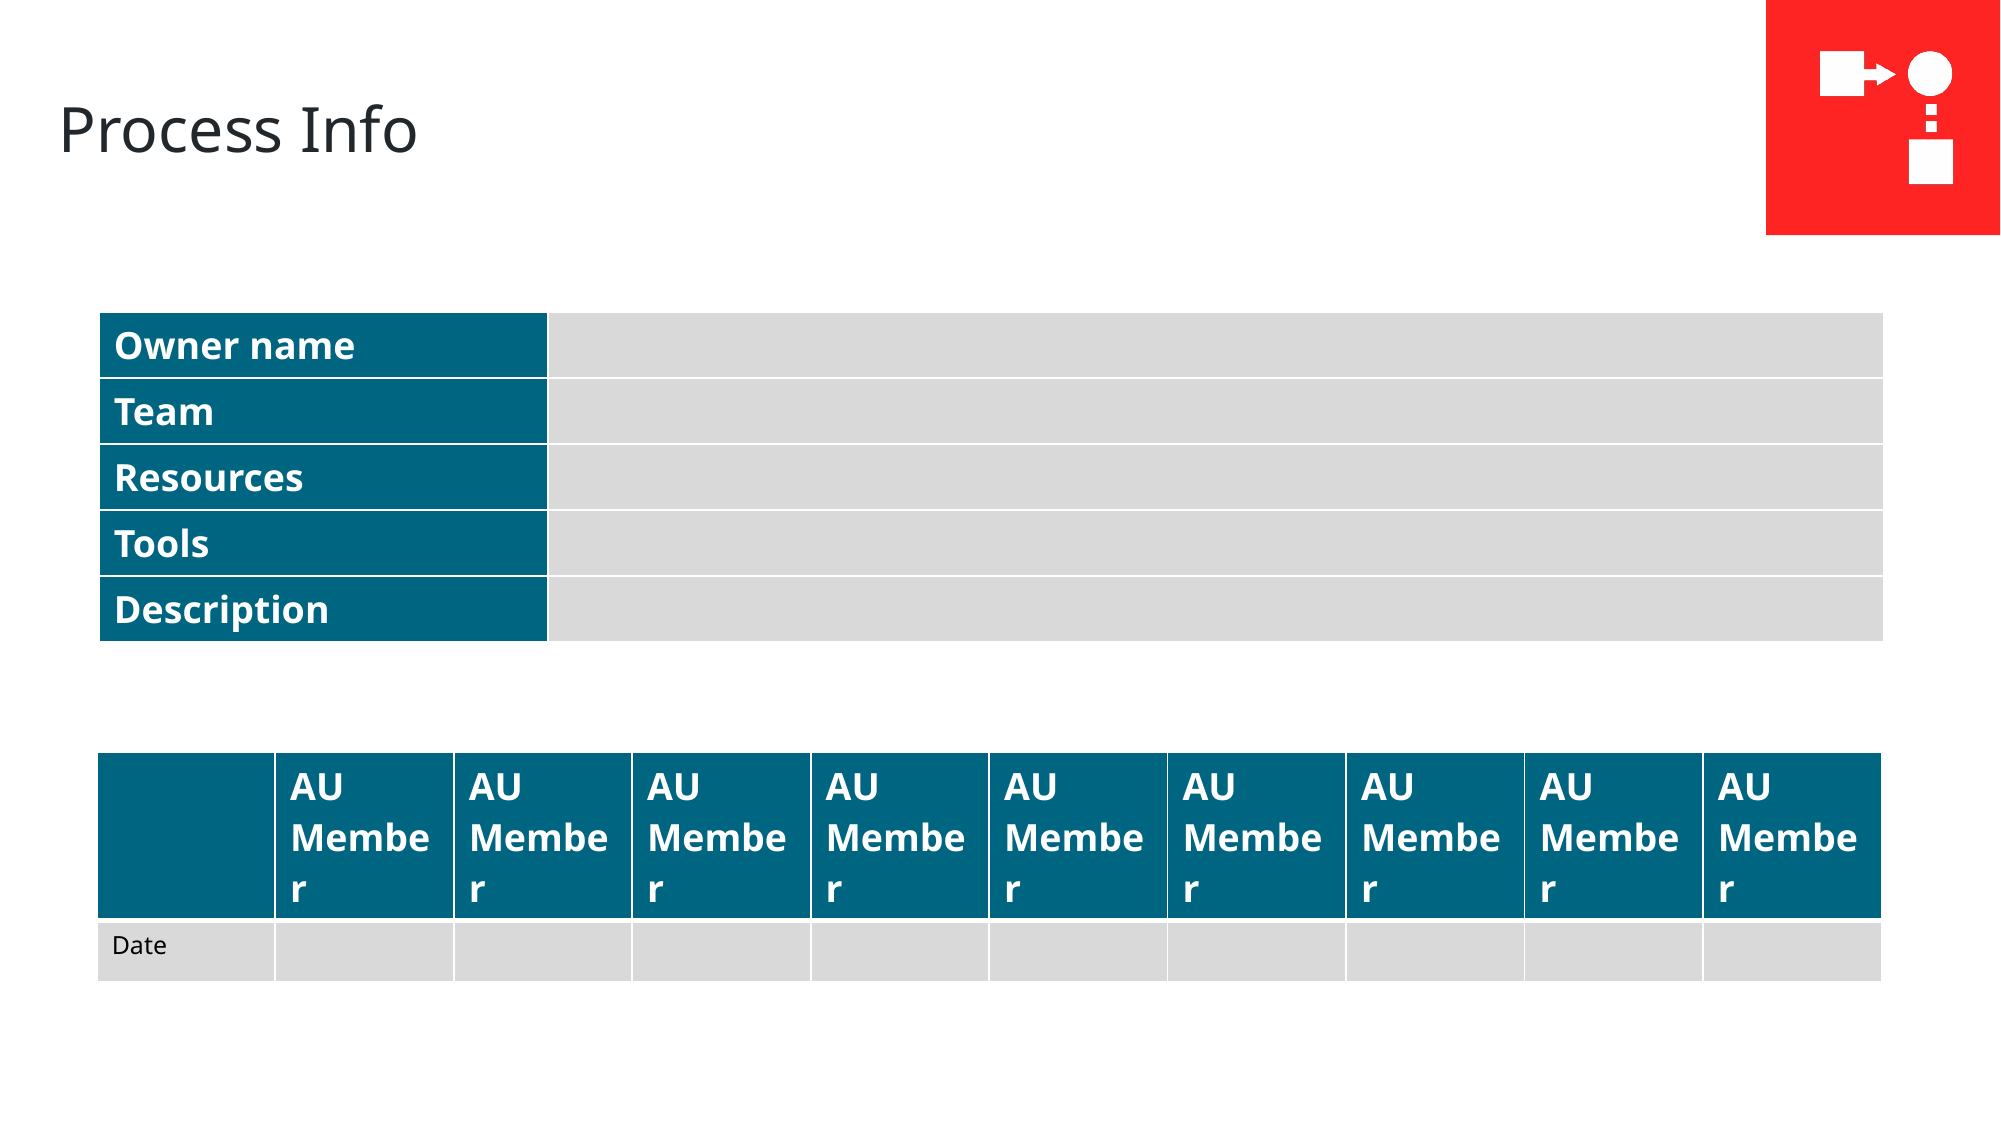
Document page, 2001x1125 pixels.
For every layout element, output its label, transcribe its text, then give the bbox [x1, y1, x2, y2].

table_header AU Member [1525, 753, 1702, 918]
table_header AU Member [455, 753, 631, 918]
picture [1801, 32, 1971, 203]
table_cell [812, 923, 988, 981]
table_cell [1525, 923, 1702, 981]
table_cell [276, 923, 453, 981]
table_header AU Member [633, 753, 810, 918]
table_cell [455, 923, 631, 981]
table_cell [549, 379, 1883, 443]
table_header AU Member [1347, 753, 1524, 918]
table_cell Date [98, 923, 274, 981]
table_cell [1347, 923, 1524, 981]
table_cell [1704, 923, 1881, 981]
table_header Owner name [100, 313, 547, 377]
table_header AU Member [812, 753, 988, 918]
title Process Info [59, 17, 1802, 166]
table_header AU Member [1168, 753, 1345, 918]
table_cell [549, 445, 1883, 509]
table_header [549, 313, 1883, 377]
table_cell Tools [100, 511, 547, 575]
table_cell [549, 511, 1883, 575]
table_cell [1168, 923, 1345, 981]
table_header AU Member [276, 753, 453, 918]
table_cell [549, 577, 1883, 641]
table_cell Team [100, 379, 547, 443]
table_header AU Member [990, 753, 1167, 918]
table_cell [633, 923, 810, 981]
table_header [98, 753, 274, 918]
table_cell Description [100, 577, 547, 641]
table_header AU Member [1704, 753, 1881, 918]
table_cell [990, 923, 1167, 981]
table_cell Resources [100, 445, 547, 509]
